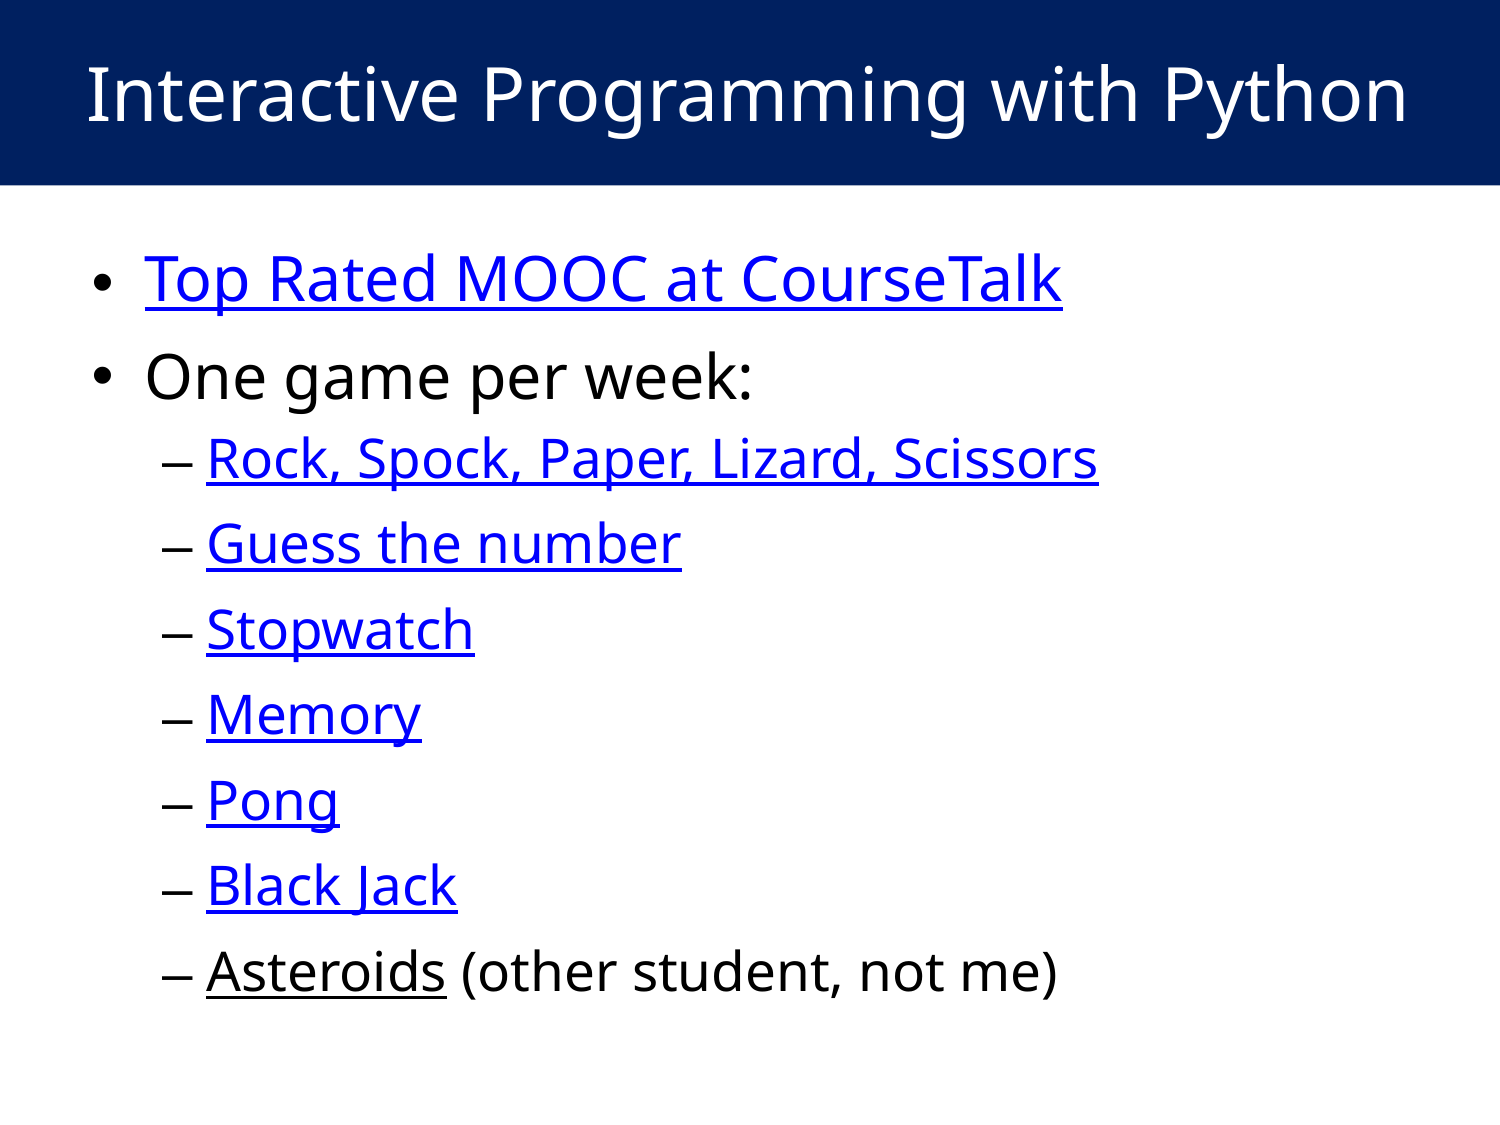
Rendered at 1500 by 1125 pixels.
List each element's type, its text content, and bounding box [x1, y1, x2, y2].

text_box Top Rated MOOC at CourseTalk One game per week: Rock, Spock, Paper, Lizard, Scissors Guess the number Stopwatch Memory Pong Black Jack Asteroids (other student, not me) [76, 231, 1311, 1020]
title Interactive Programming with Python [0, 0, 1500, 186]
